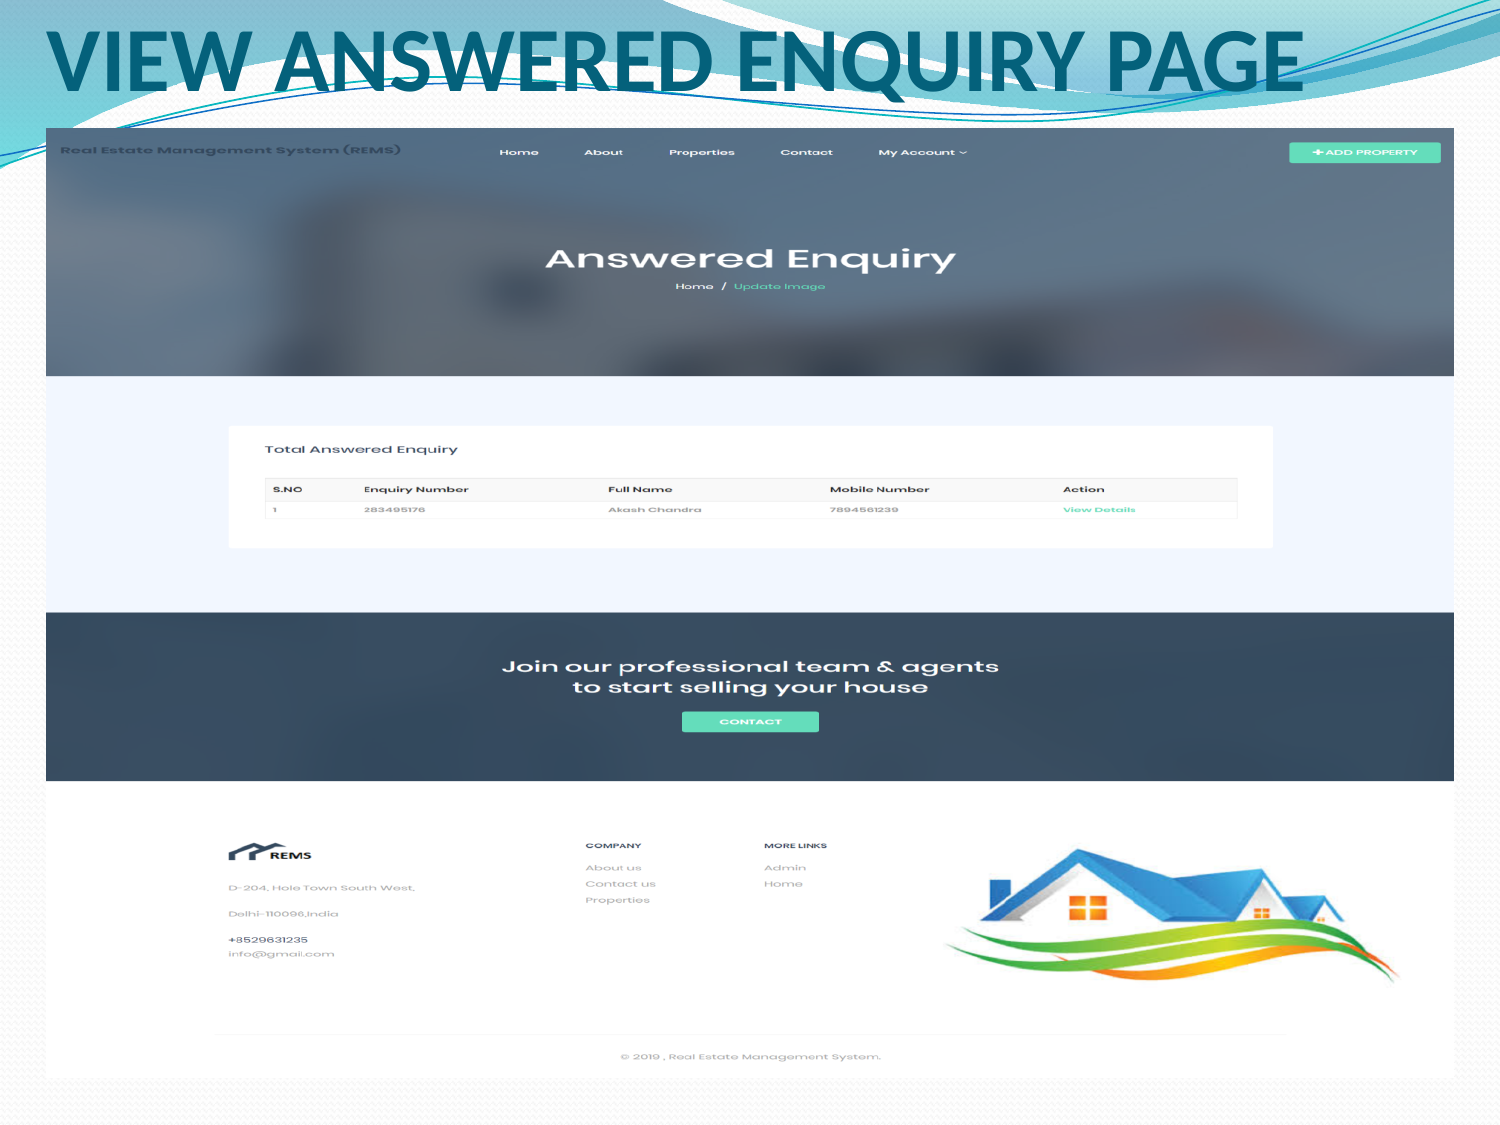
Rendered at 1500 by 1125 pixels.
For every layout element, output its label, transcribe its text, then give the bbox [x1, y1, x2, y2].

title VIEW ANSWERED ENQUIRY PAGE [46, 0, 1426, 128]
picture [46, 128, 1454, 1079]
